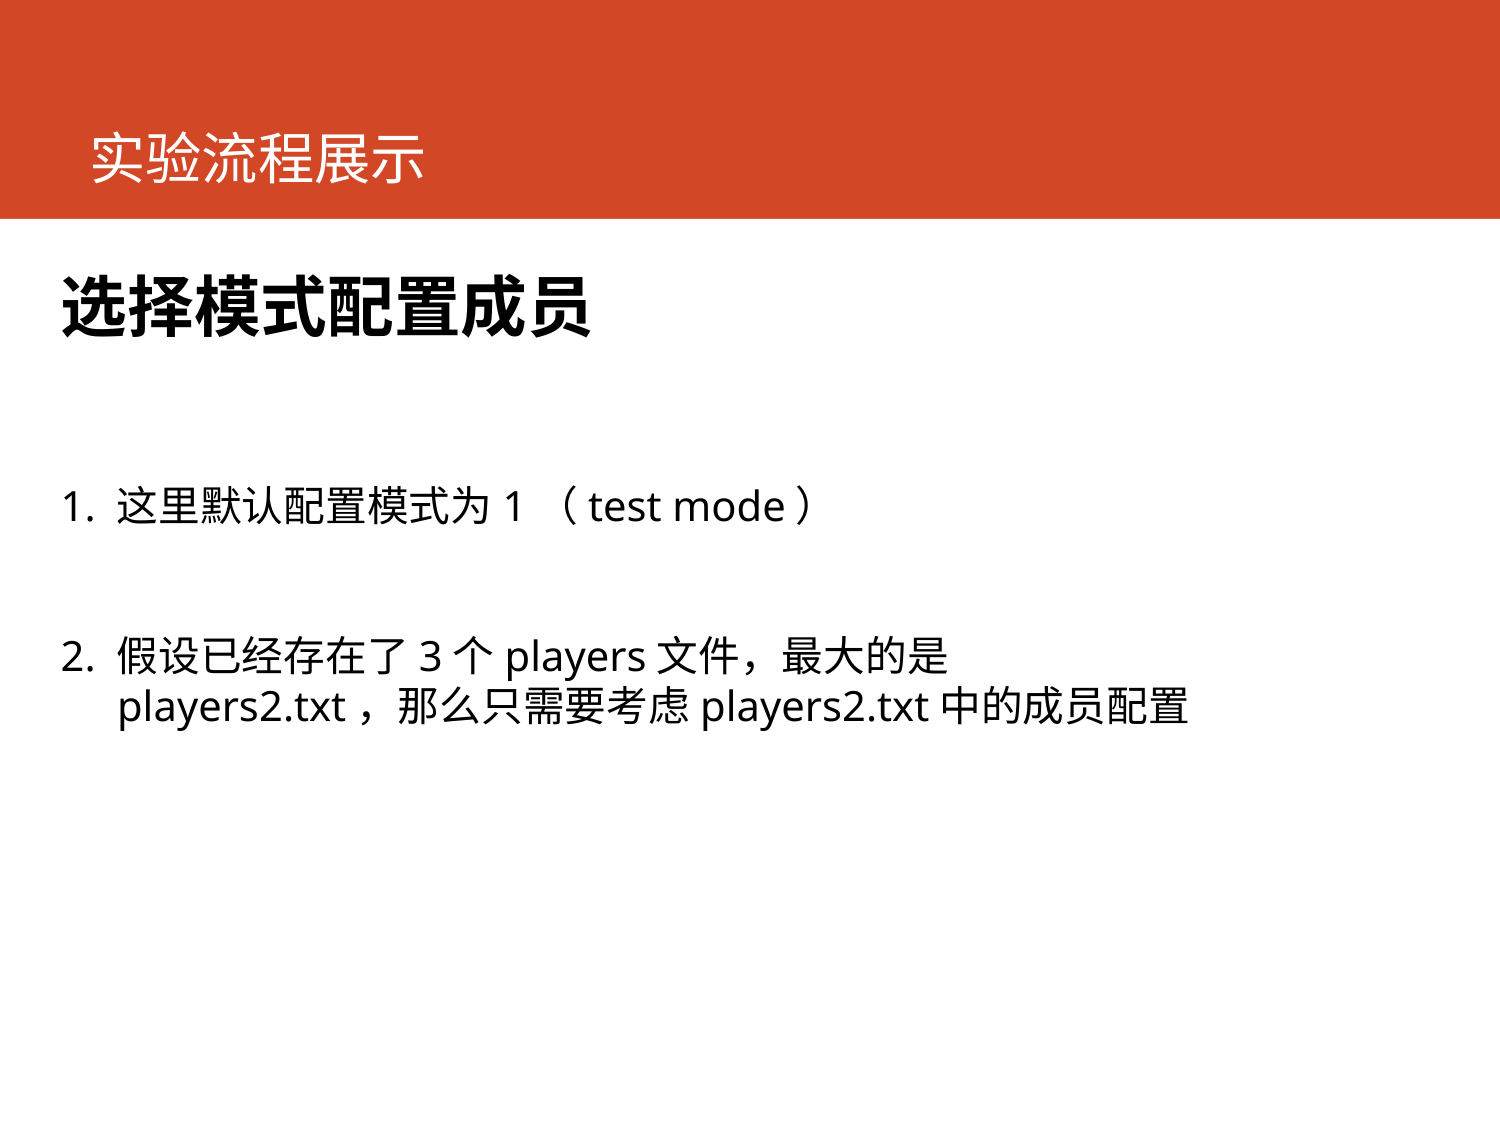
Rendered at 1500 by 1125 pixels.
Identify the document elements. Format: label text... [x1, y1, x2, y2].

text_box 选择模式配置成员 1. 这里默认配置模式为1（test mode） 2. 假设已经存在了3个players文件，最大的是players2.txt，那么只需要考虑players2.txt中的成员配置 [45, 257, 1228, 737]
title 实验流程展示 [74, 0, 1397, 199]
